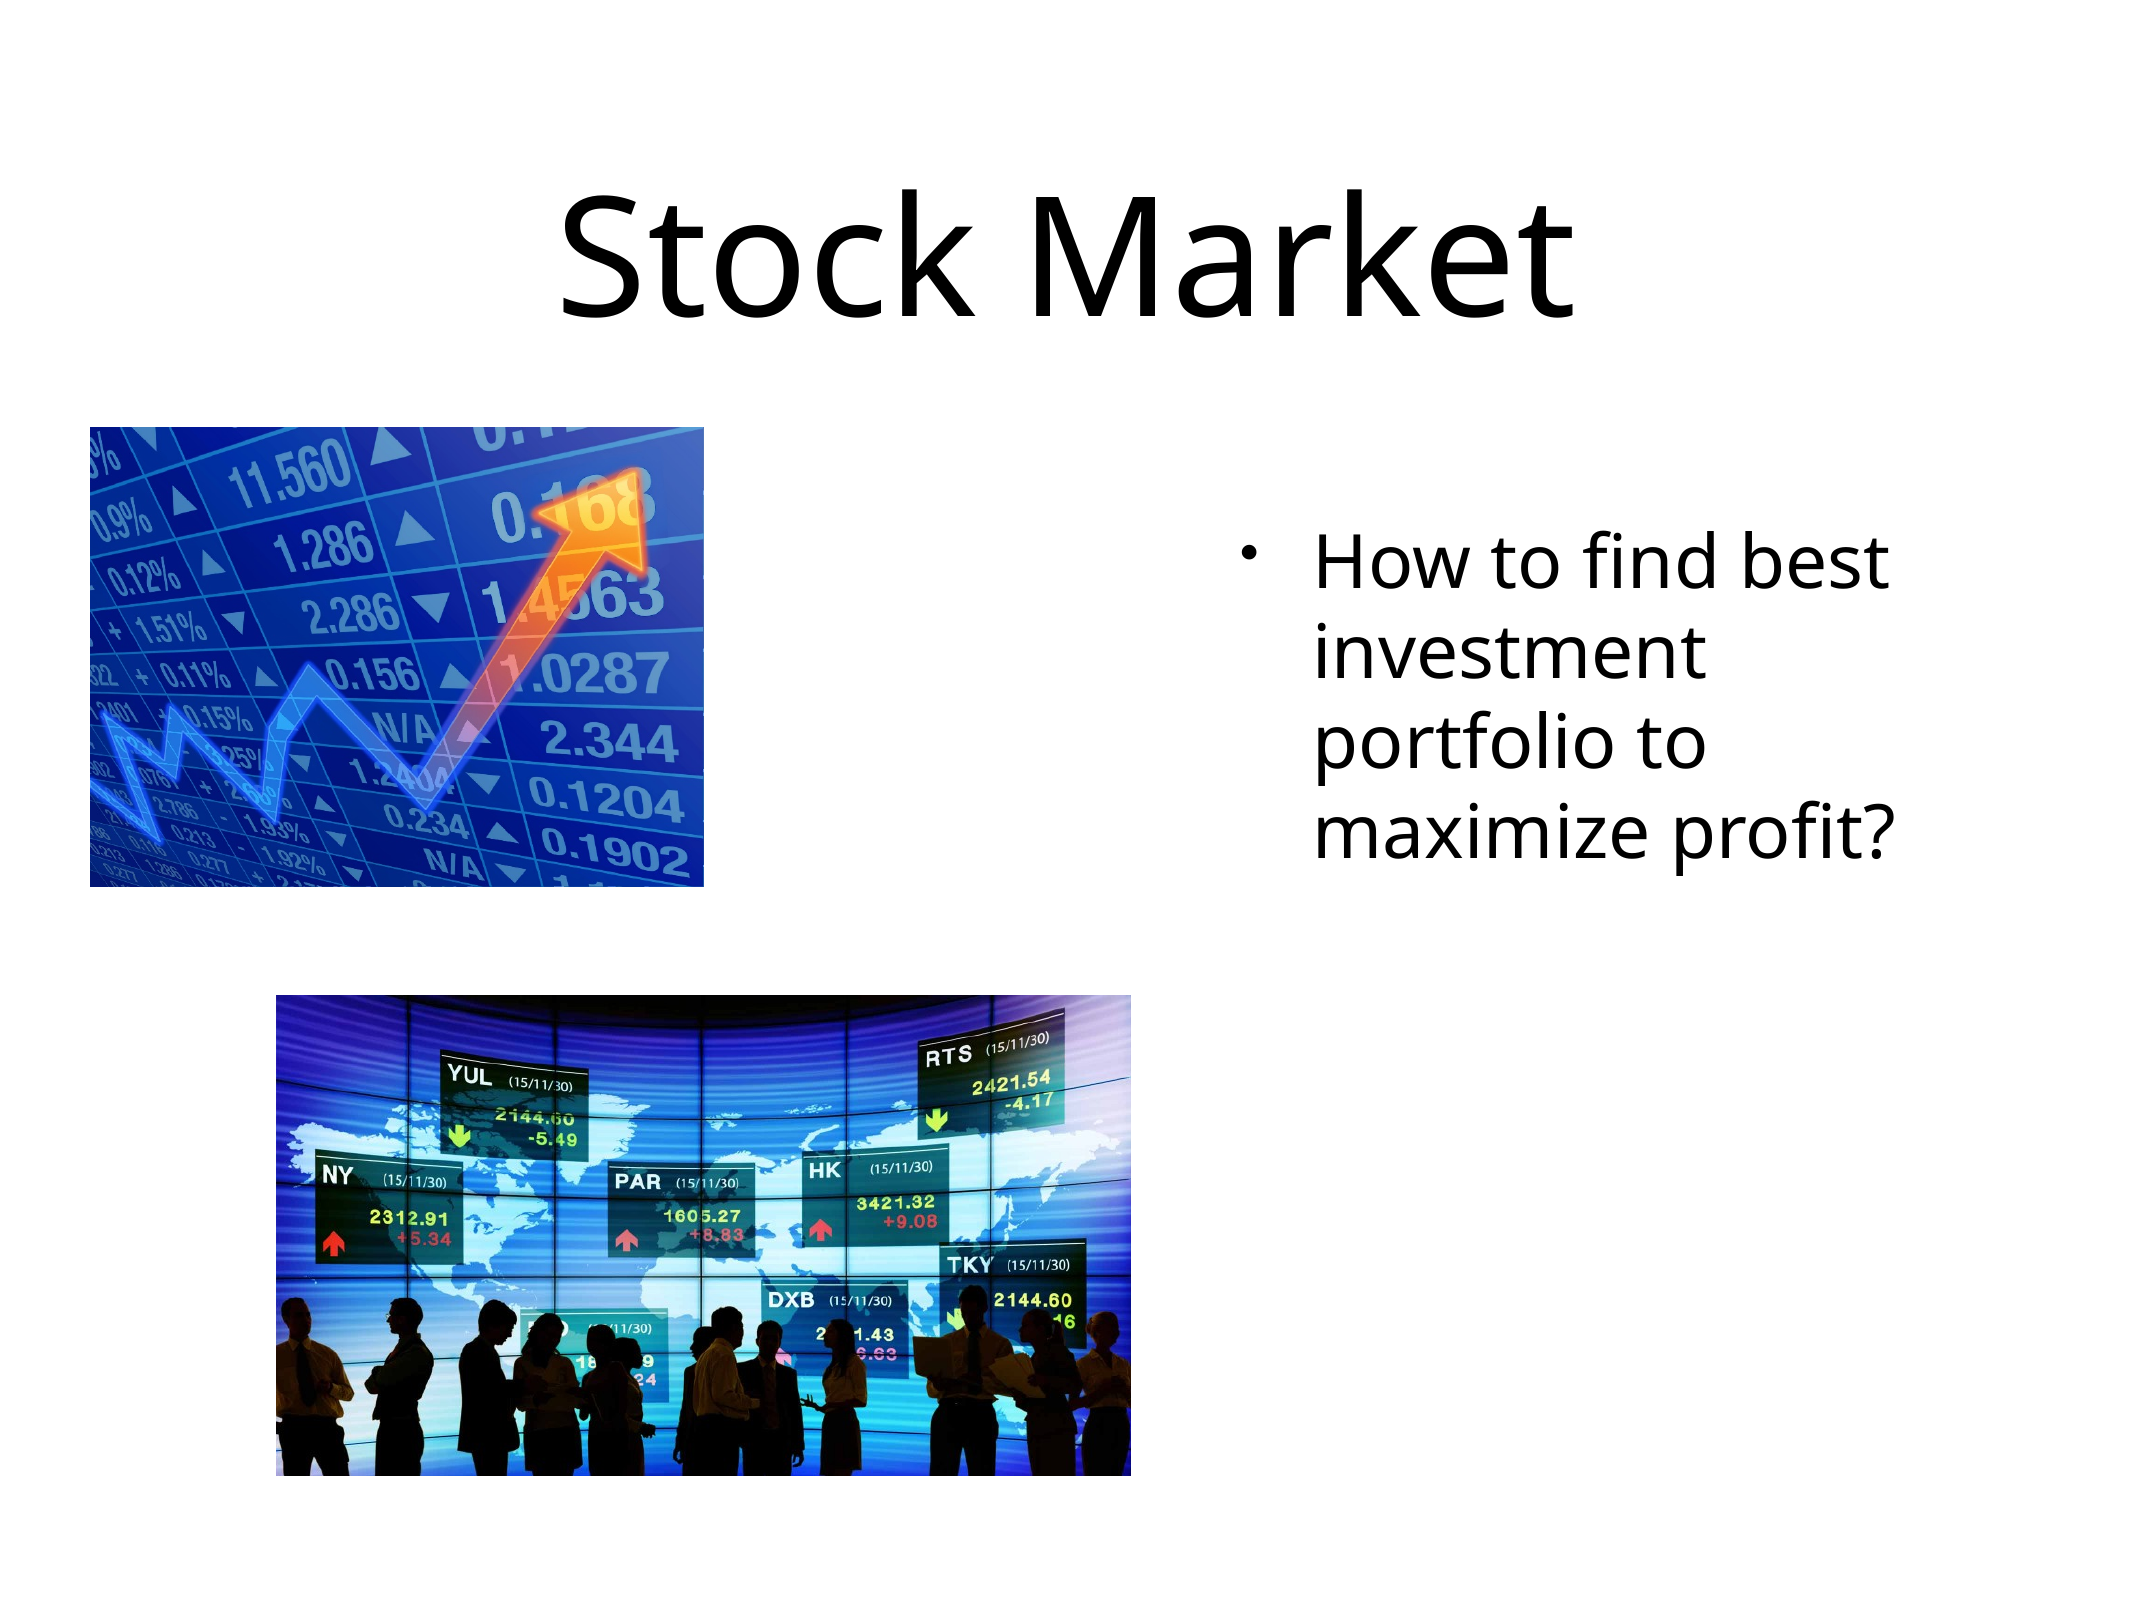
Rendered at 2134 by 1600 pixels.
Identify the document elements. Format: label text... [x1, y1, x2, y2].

title Stock Market [155, 72, 1978, 428]
list How to find best investment portfolio to maximize profit? [1230, 426, 1978, 961]
picture [90, 426, 704, 887]
picture [275, 995, 1131, 1477]
